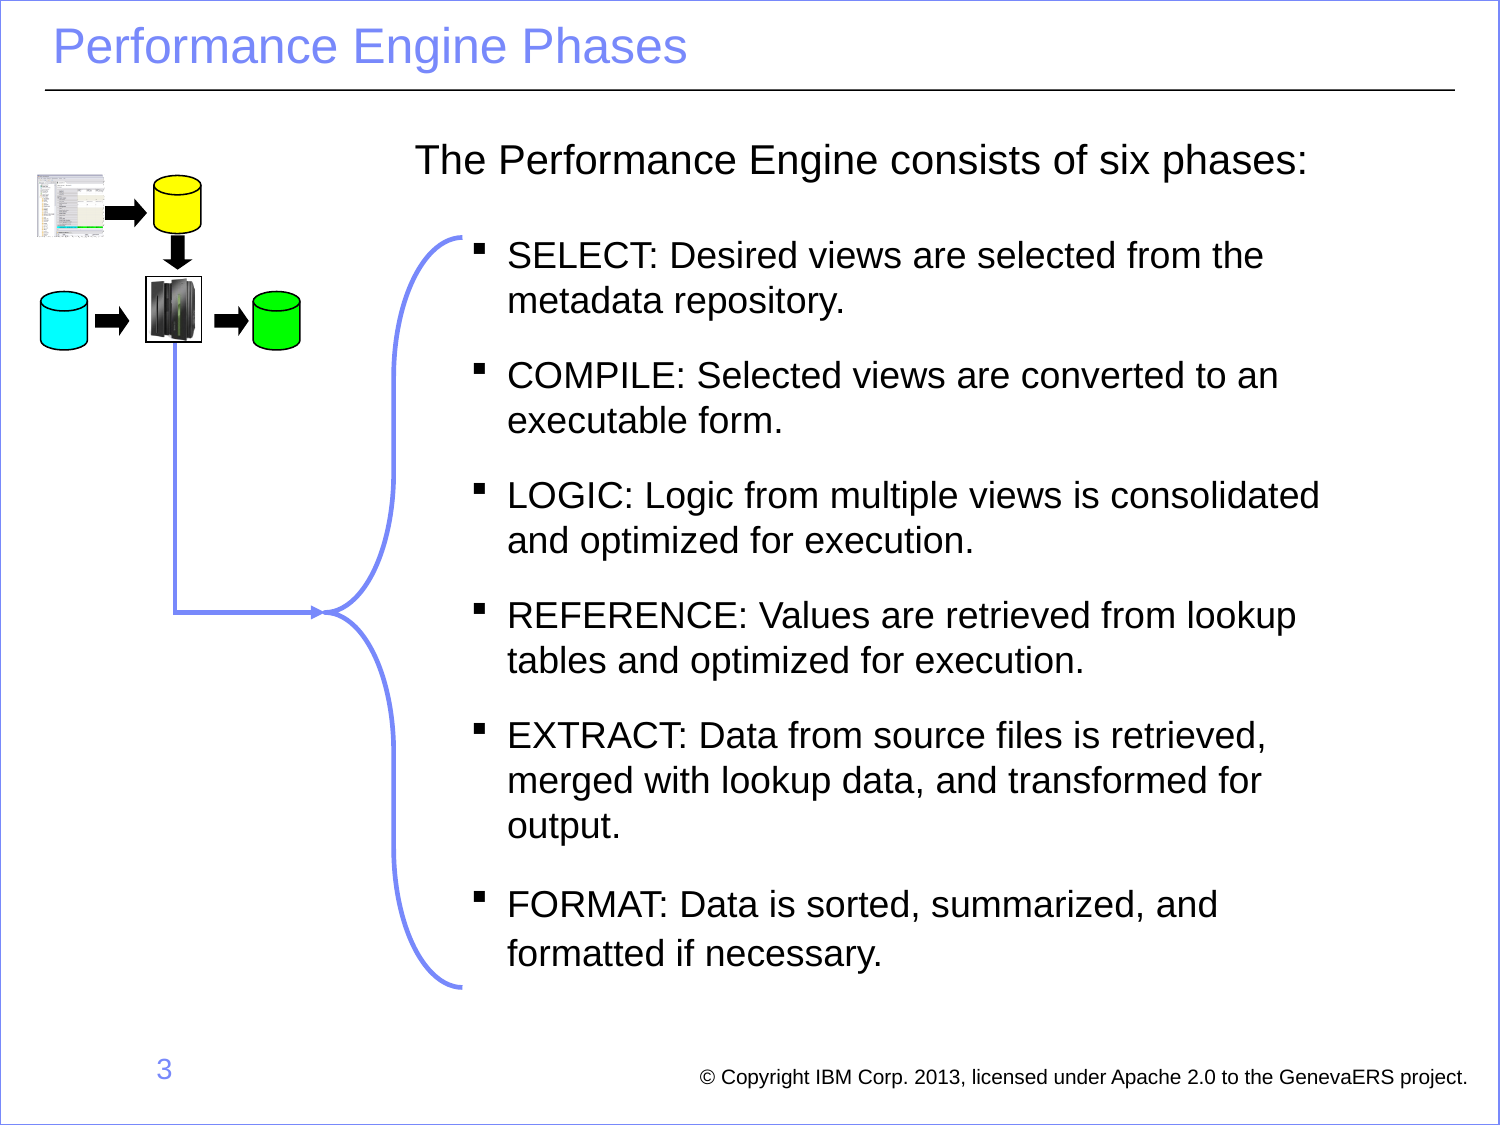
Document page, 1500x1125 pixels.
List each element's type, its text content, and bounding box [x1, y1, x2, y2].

slide_number 3 [37, 1046, 188, 1074]
text_box [325, 323, 399, 902]
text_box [104, 394, 393, 543]
text_box 3 [25, 1074, 191, 1125]
text_box The Performance Engine consists of six phases: SELECT: Desired views are selected from the metadata repository. COMPILE: Selected views are converted to an executable form. LOGIC: Logic from multiple views is consolidated and optimized for execution. REFERENCE: Values are retrieved from lookup tables and optimized for execution. EXTRACT: Data from source files is retrieved, merged with lookup data, and transformed for output. FORMAT: Data is sorted, summarized, and formatted if necessary. [399, 125, 1375, 1063]
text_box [37, 174, 301, 351]
title Performance Engine Phases [37, 0, 1111, 82]
